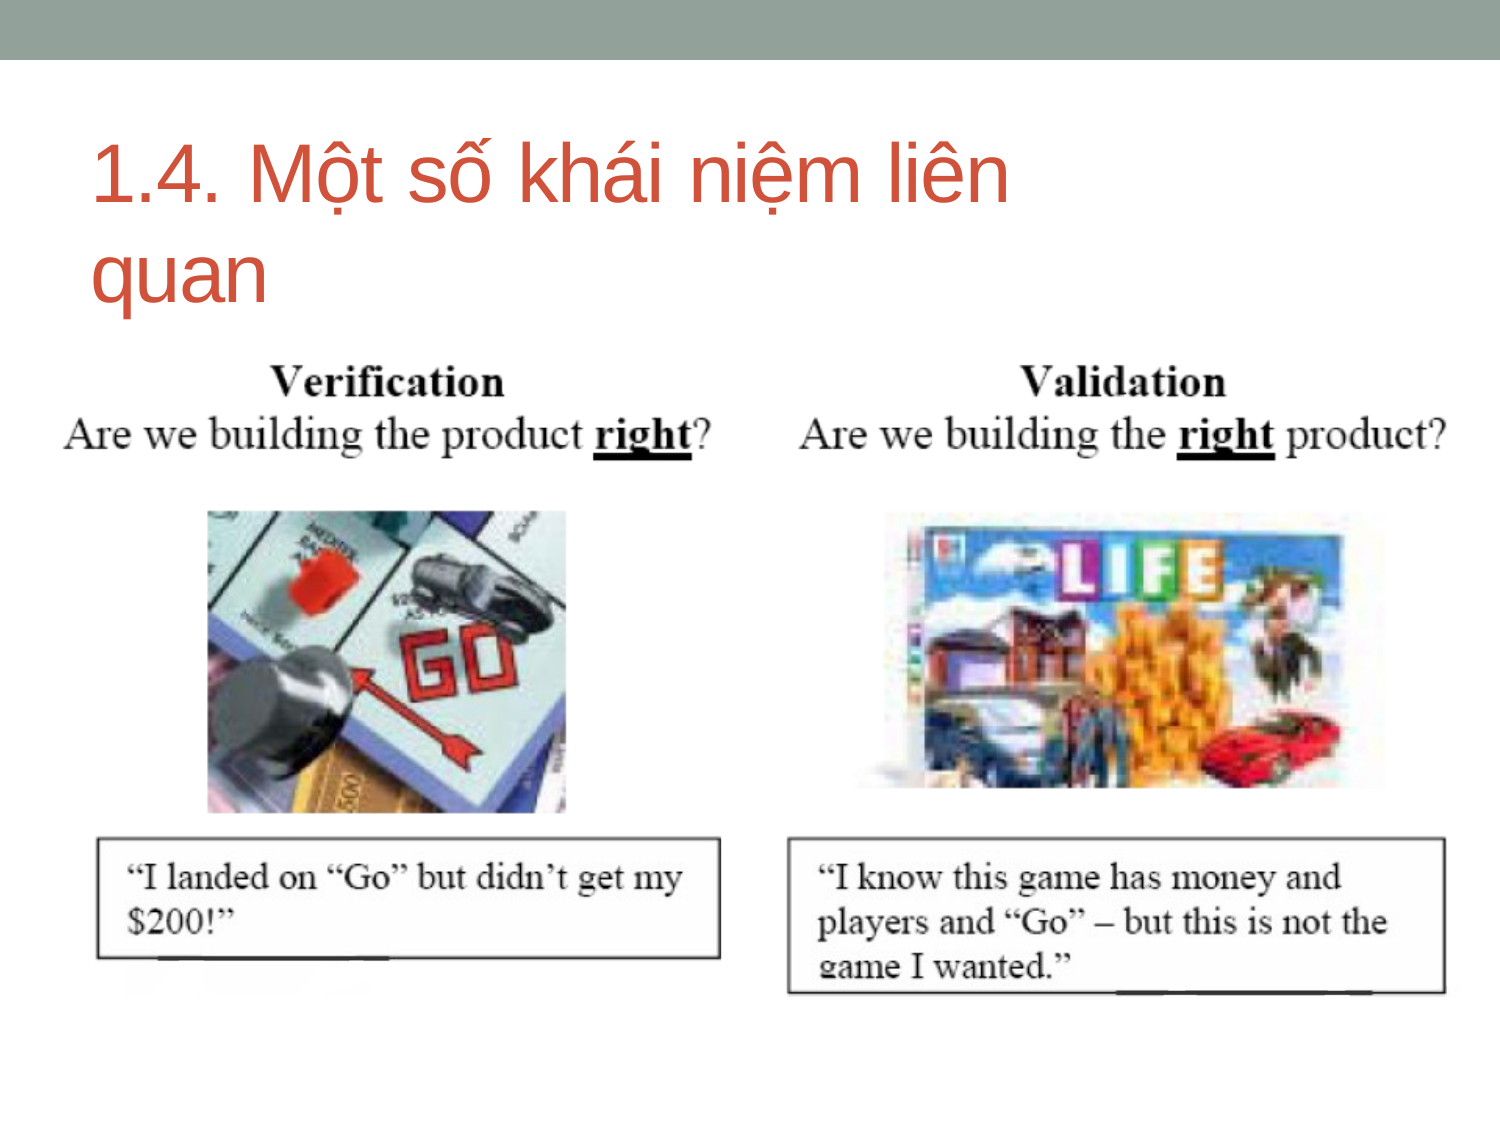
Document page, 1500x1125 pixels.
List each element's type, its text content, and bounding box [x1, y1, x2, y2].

text_box [62, 362, 1461, 997]
title 1.4. Một số khái niệm liên quan [87, 116, 1185, 319]
